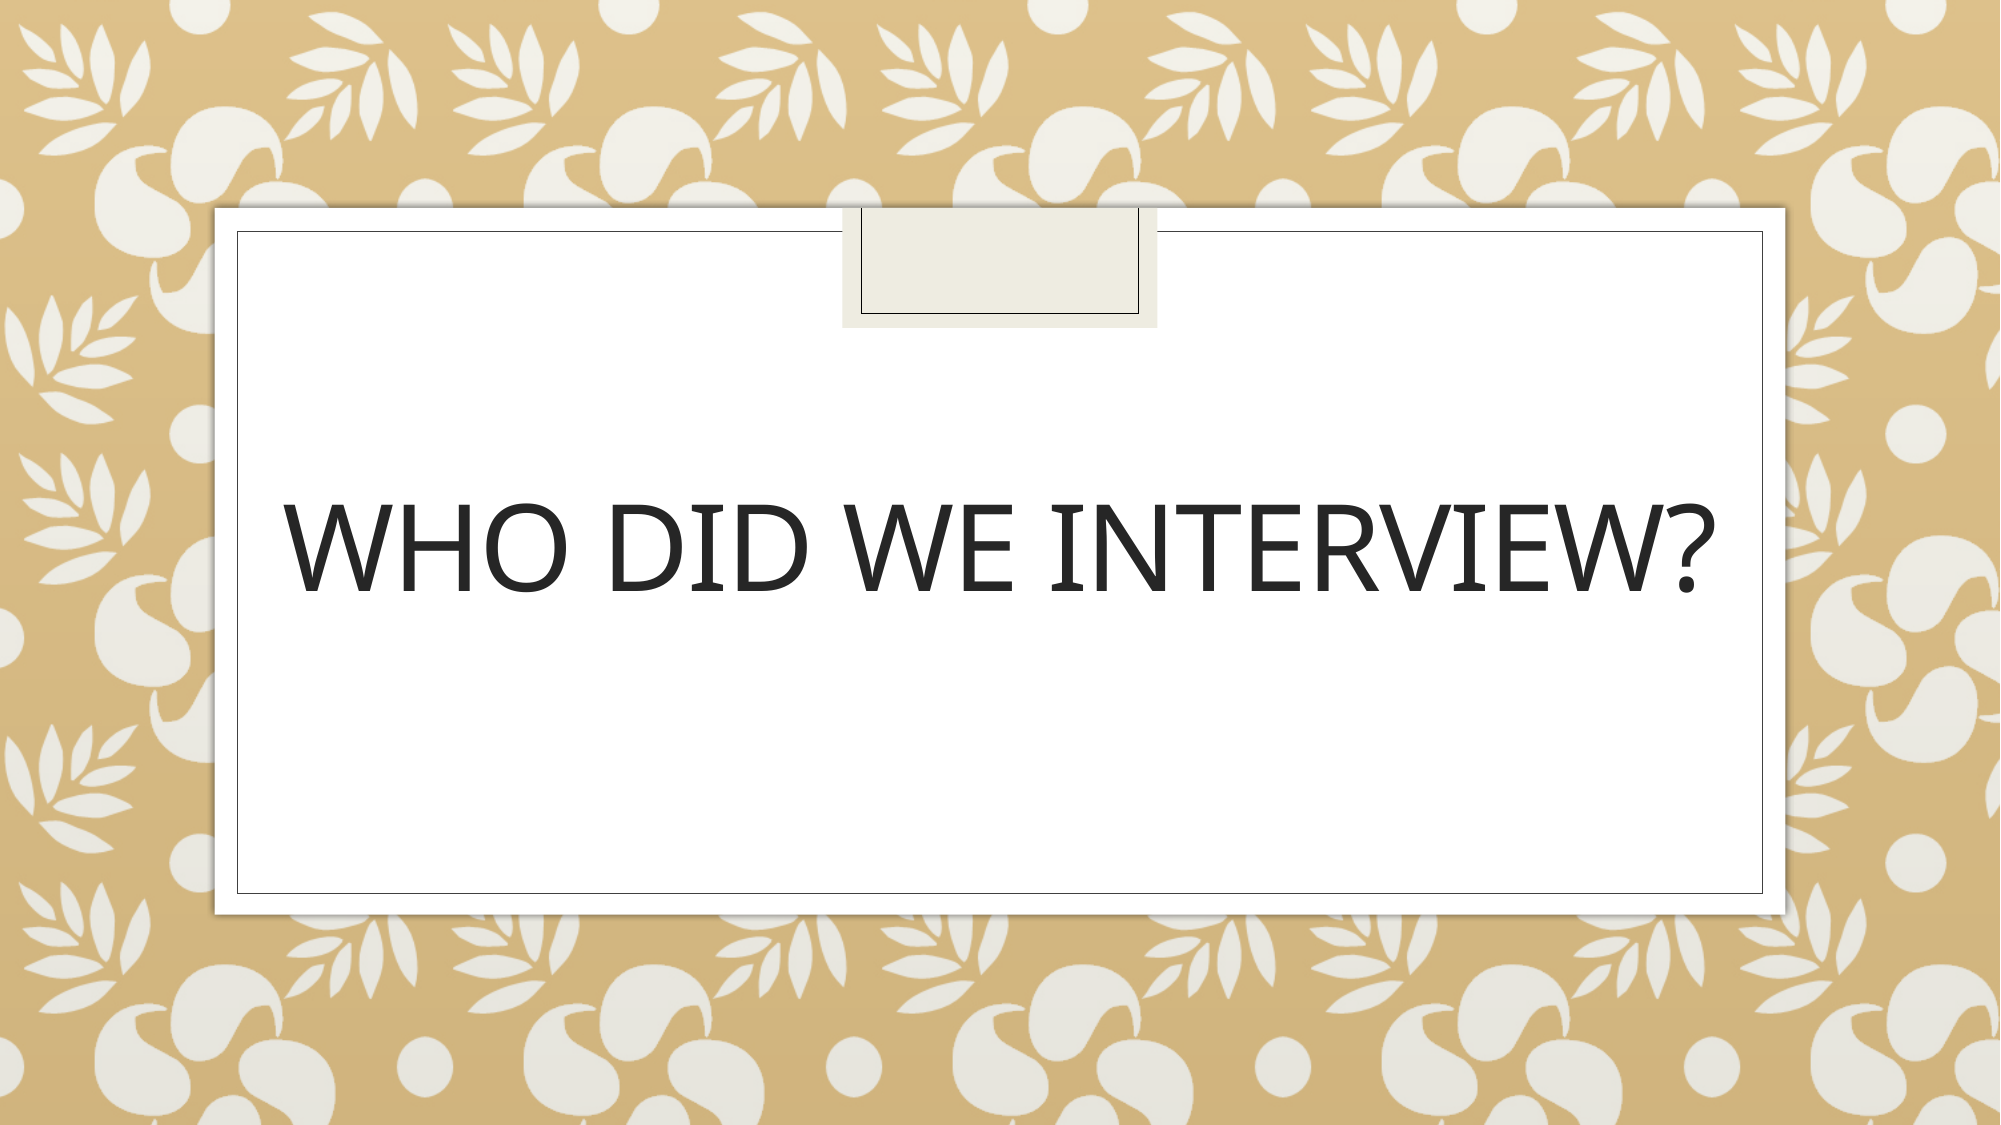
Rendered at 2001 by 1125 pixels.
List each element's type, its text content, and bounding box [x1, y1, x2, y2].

title Who did we Interview? [256, 343, 1745, 769]
